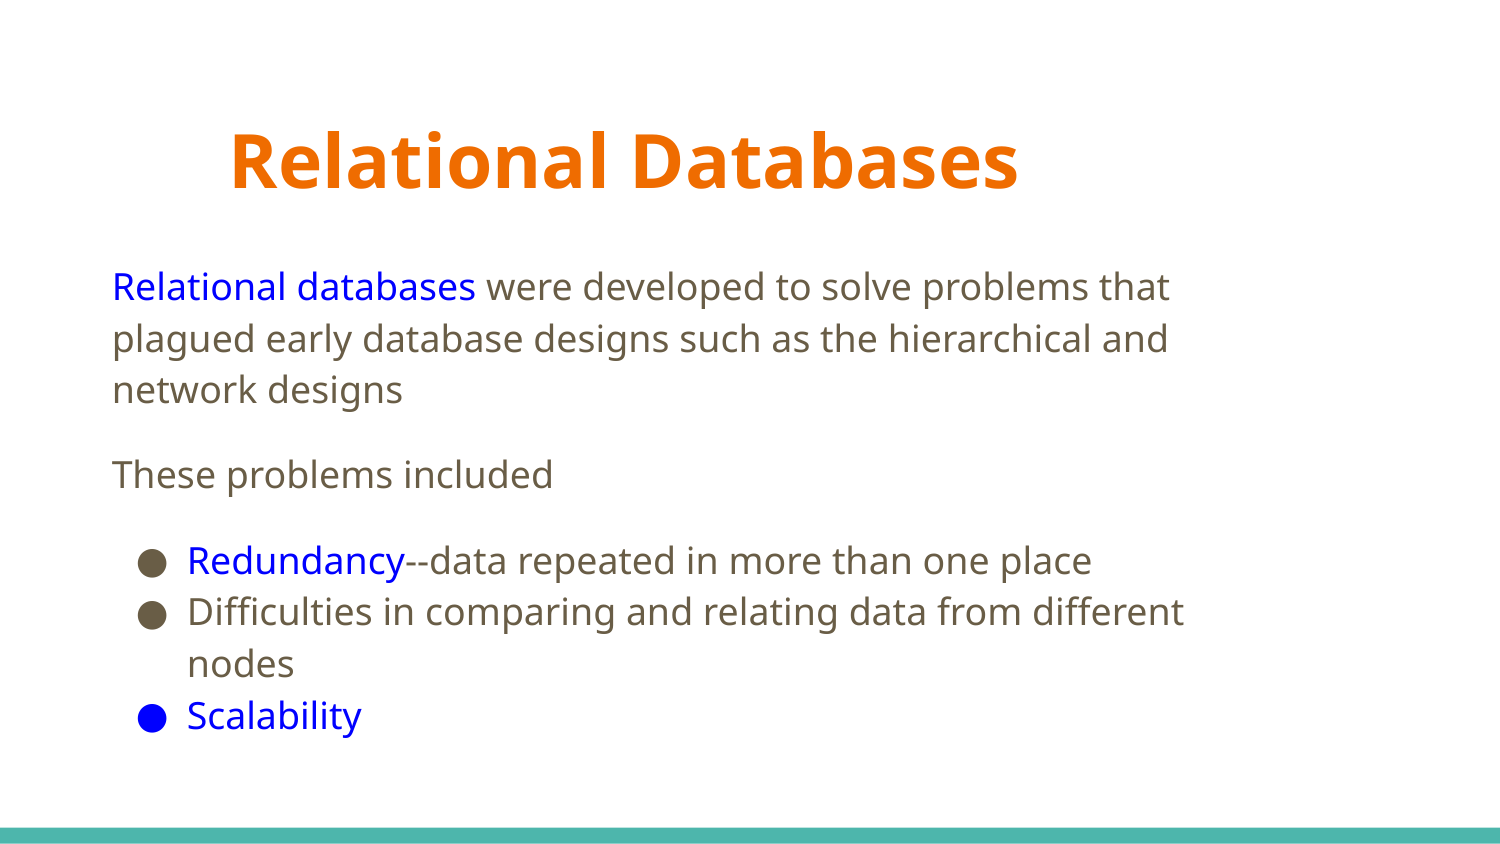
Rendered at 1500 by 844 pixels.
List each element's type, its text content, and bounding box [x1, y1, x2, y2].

title Relational Databases [213, 98, 1368, 263]
list Relational databases were developed to solve problems that plagued early database designs such as the hierarchical and network designs These problems included Redundancy--data repeated in more than one place Difficulties in comparing and relating data from different nodes Scalability [96, 241, 1251, 763]
